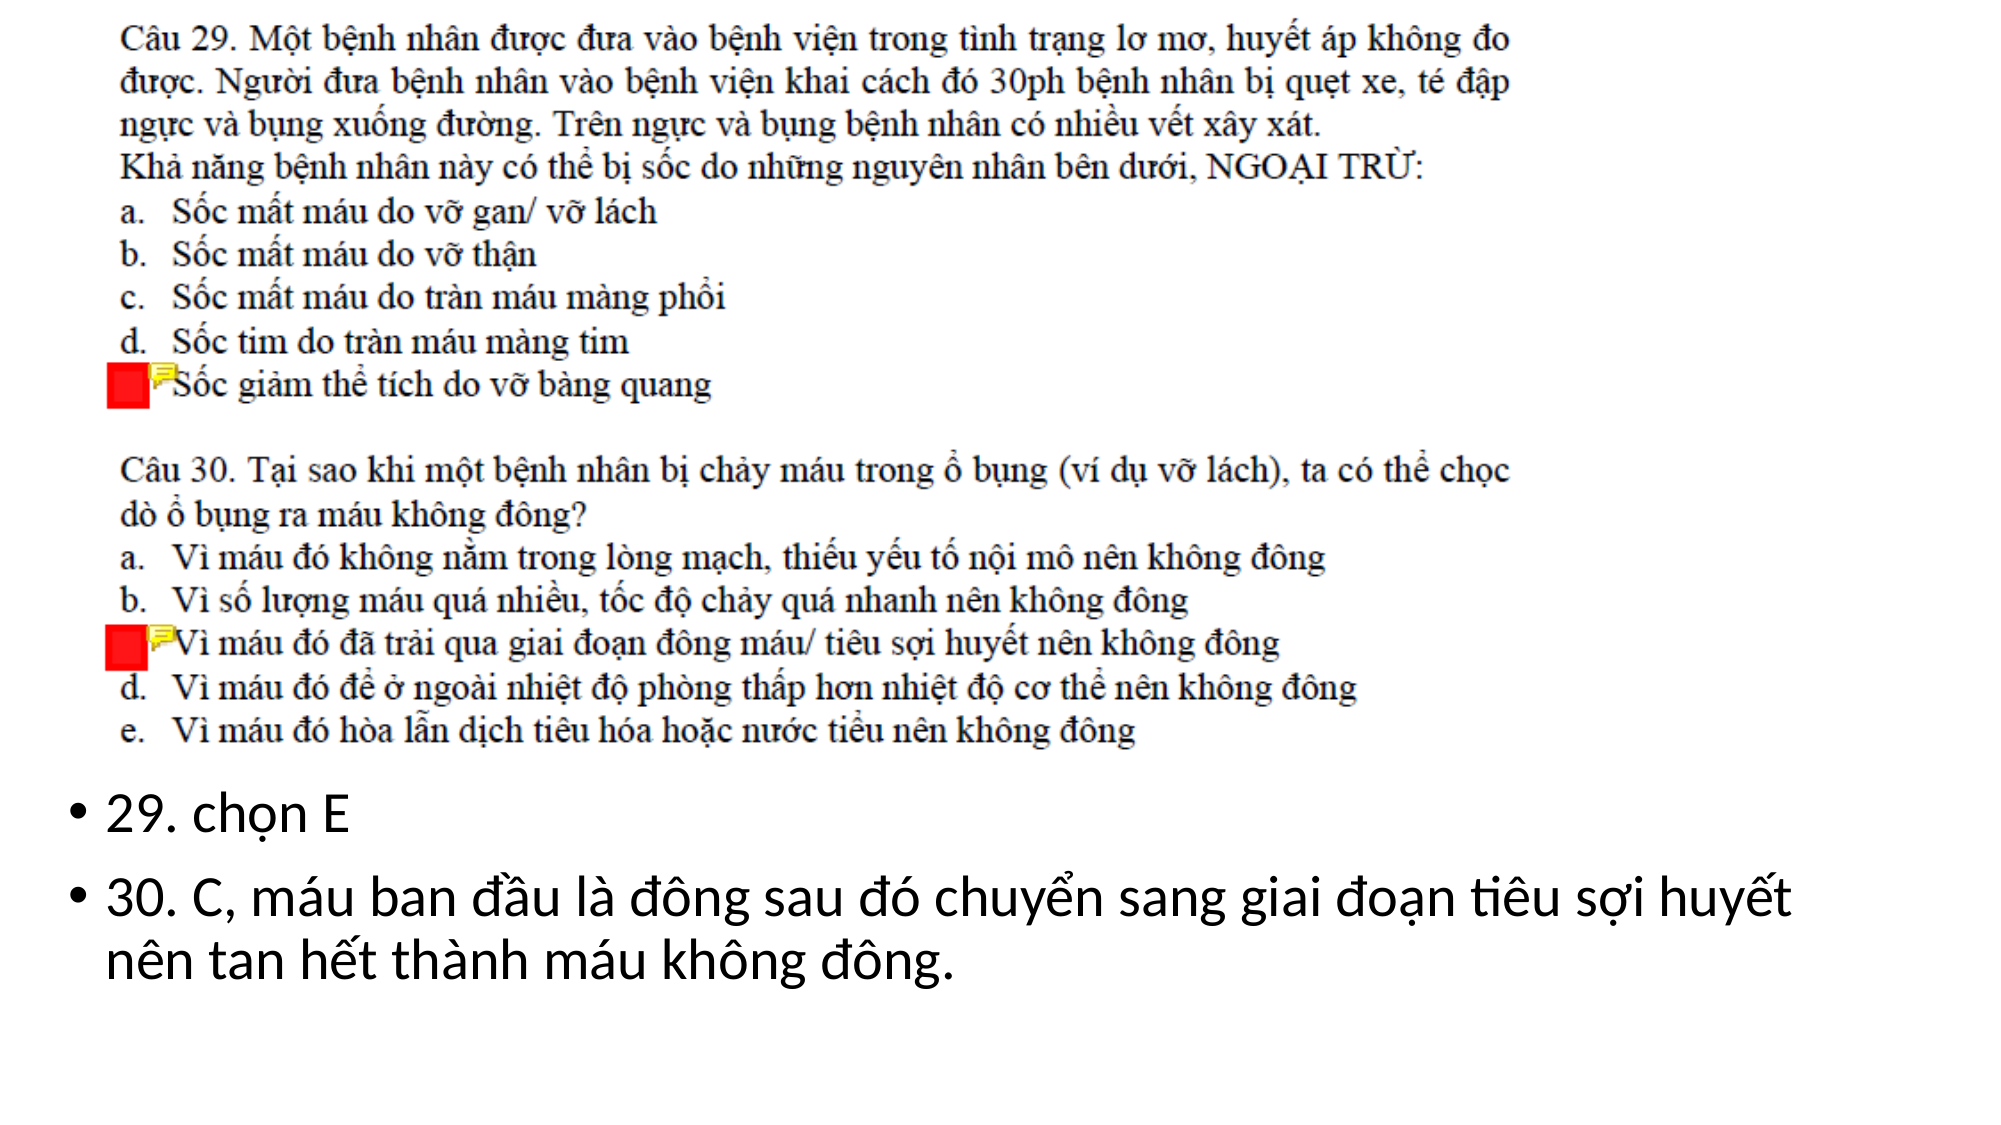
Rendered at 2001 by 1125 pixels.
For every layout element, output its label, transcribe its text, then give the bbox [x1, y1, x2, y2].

list 29. chọn E 30. C, máu ban đầu là đông sau đó chuyển sang giai đoạn tiêu sợi huyết nên tan hết thành máu không đông. [53, 775, 1903, 1090]
picture [102, 0, 1630, 764]
